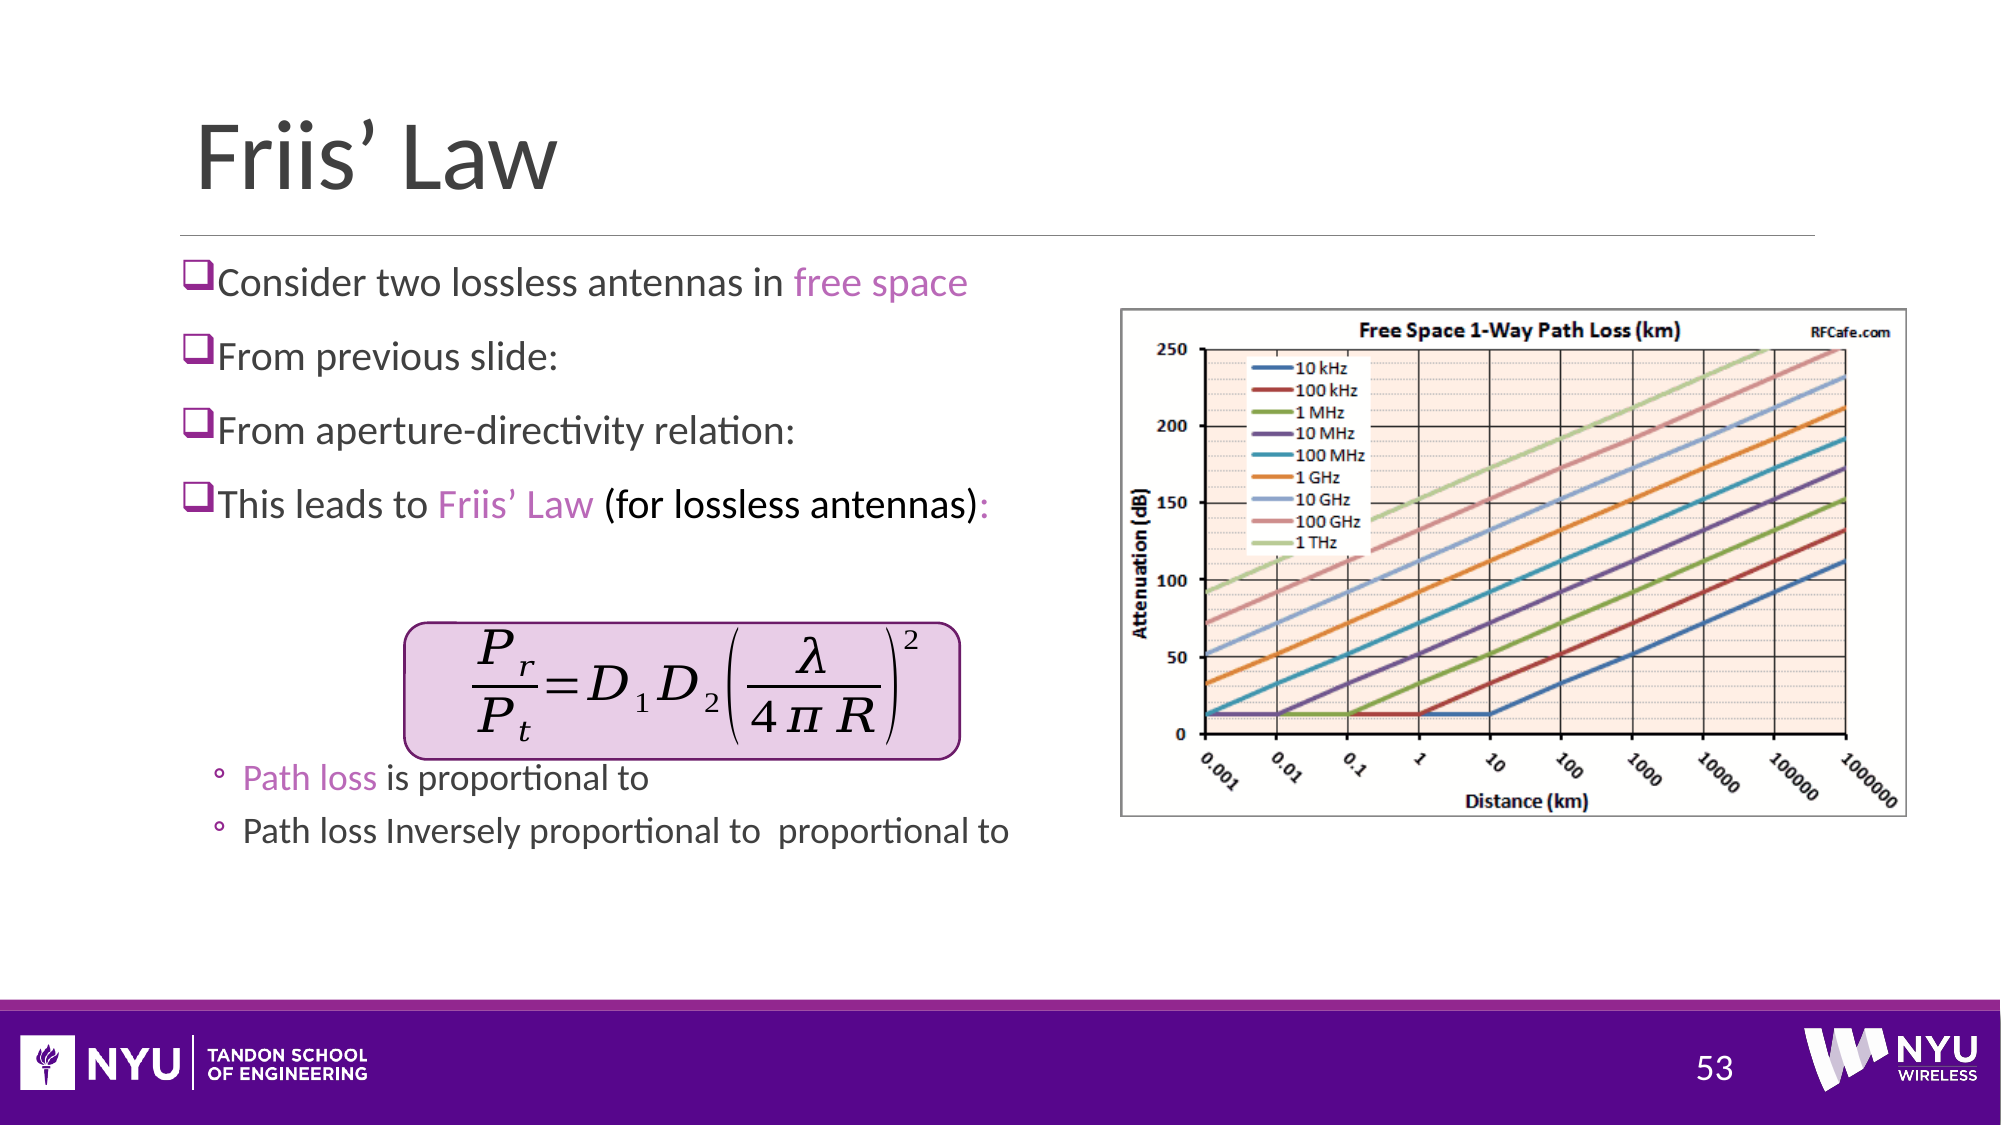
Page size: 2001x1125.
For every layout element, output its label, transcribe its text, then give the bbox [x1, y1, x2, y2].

title Friis’ Law [180, 47, 1830, 218]
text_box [403, 622, 961, 760]
slide_number 53 [1533, 1035, 1749, 1096]
picture [1119, 307, 1907, 818]
